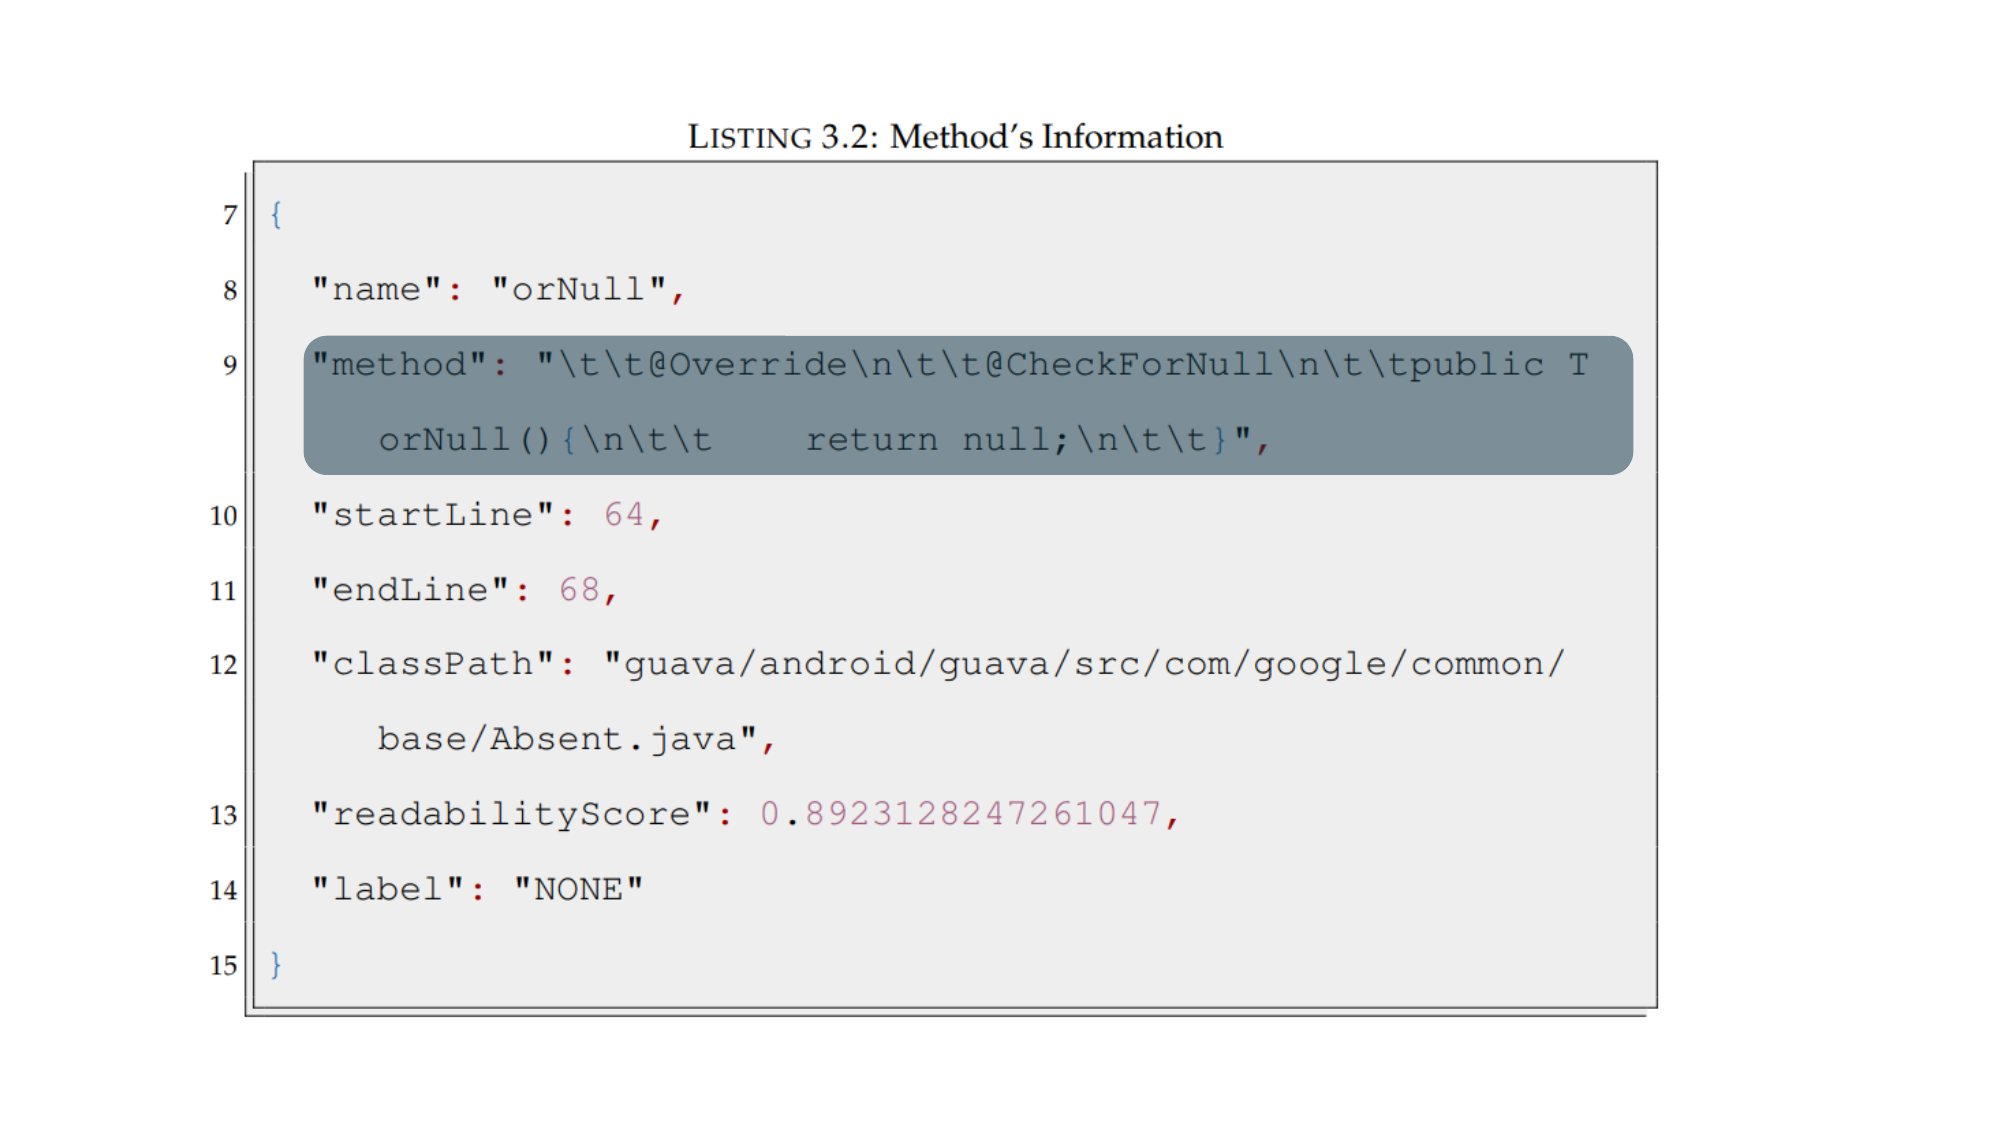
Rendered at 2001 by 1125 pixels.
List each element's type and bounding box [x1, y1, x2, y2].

picture [140, 85, 1860, 1040]
